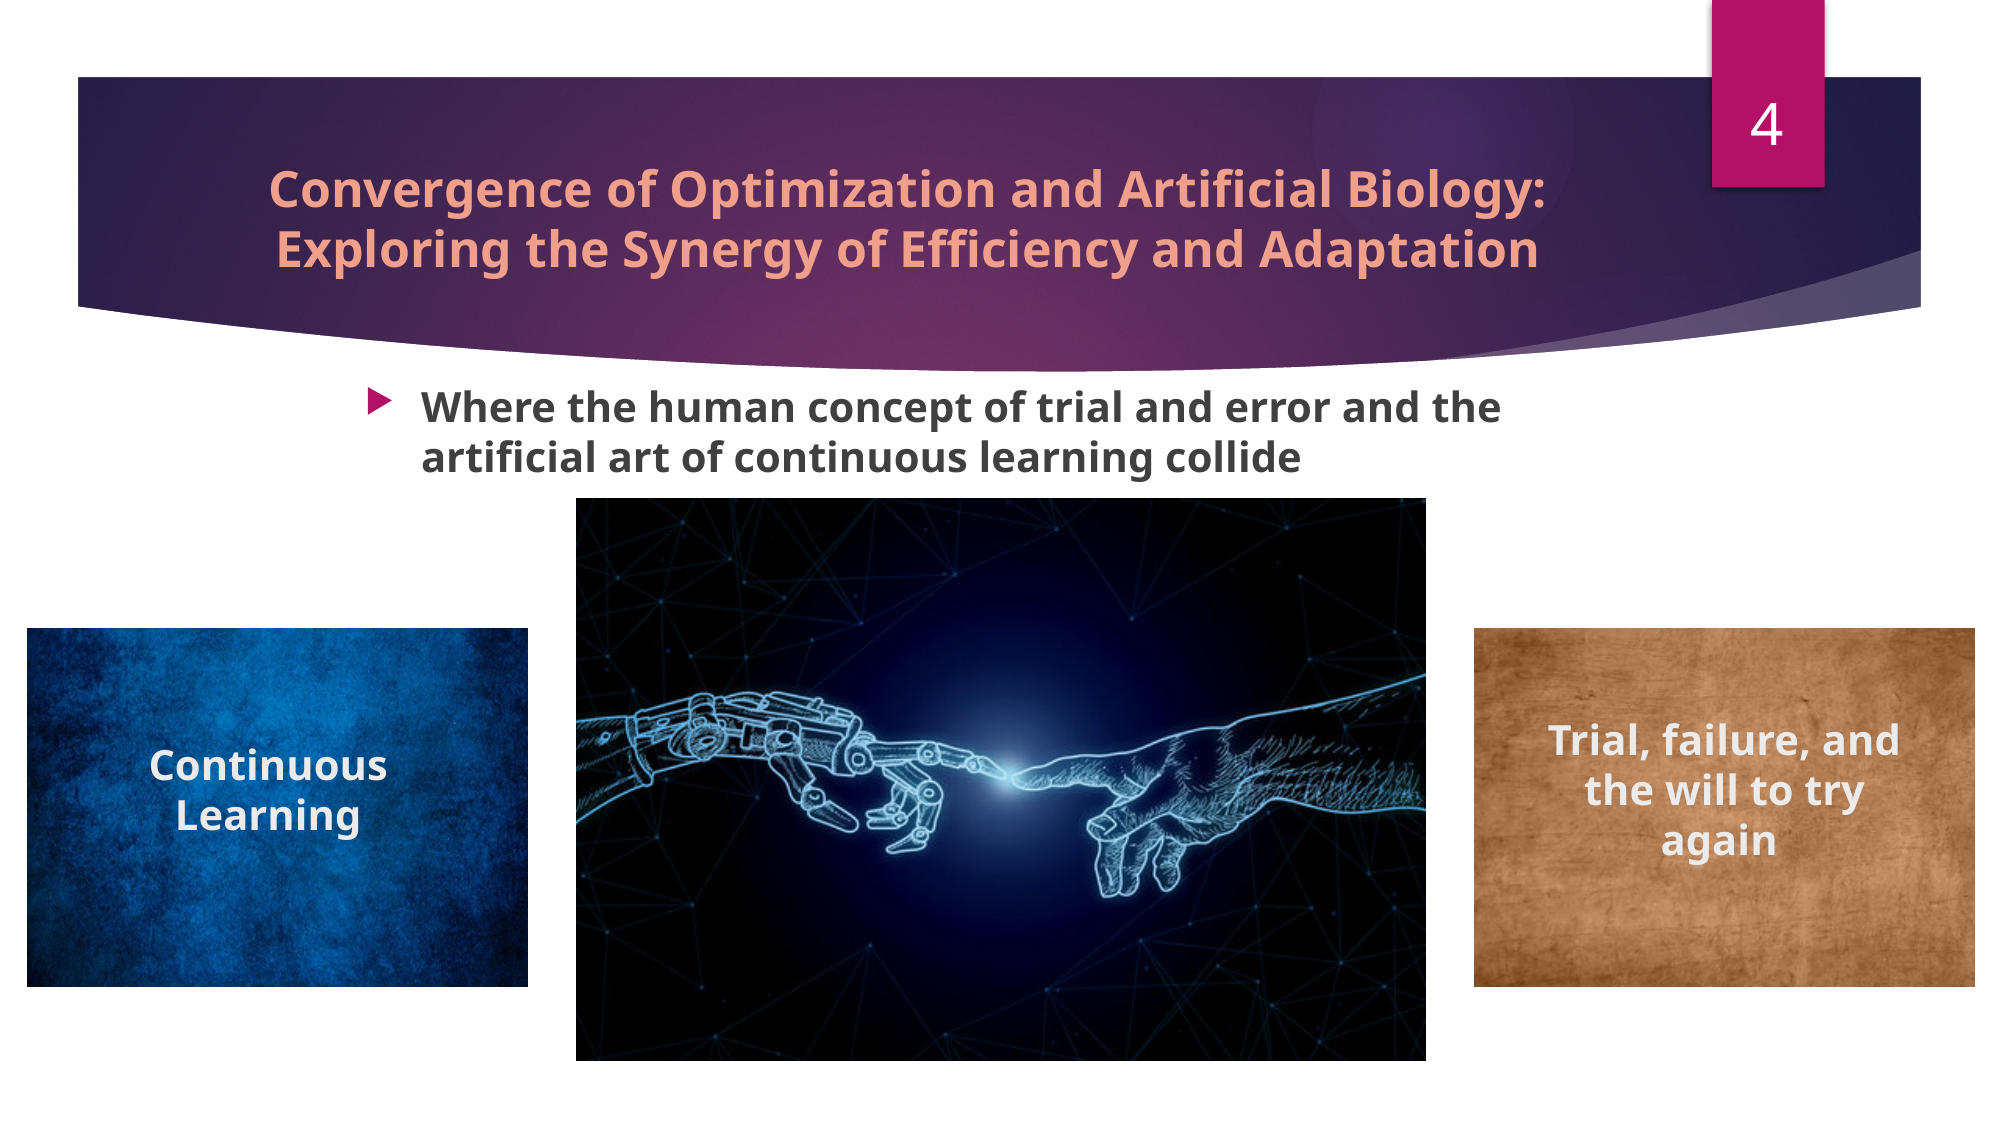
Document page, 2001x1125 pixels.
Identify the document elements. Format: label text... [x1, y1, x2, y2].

picture [27, 628, 528, 987]
picture [575, 498, 1427, 1062]
picture [1474, 628, 1975, 987]
slide_number 4 [1698, 48, 1836, 175]
list Where the human concept of trial and error and the artificial art of continuous learning collide [349, 373, 1653, 518]
title Convergence of Optimization and Artificial Biology: Exploring the Synergy of Efficiency and Adaptation [189, 159, 1627, 276]
